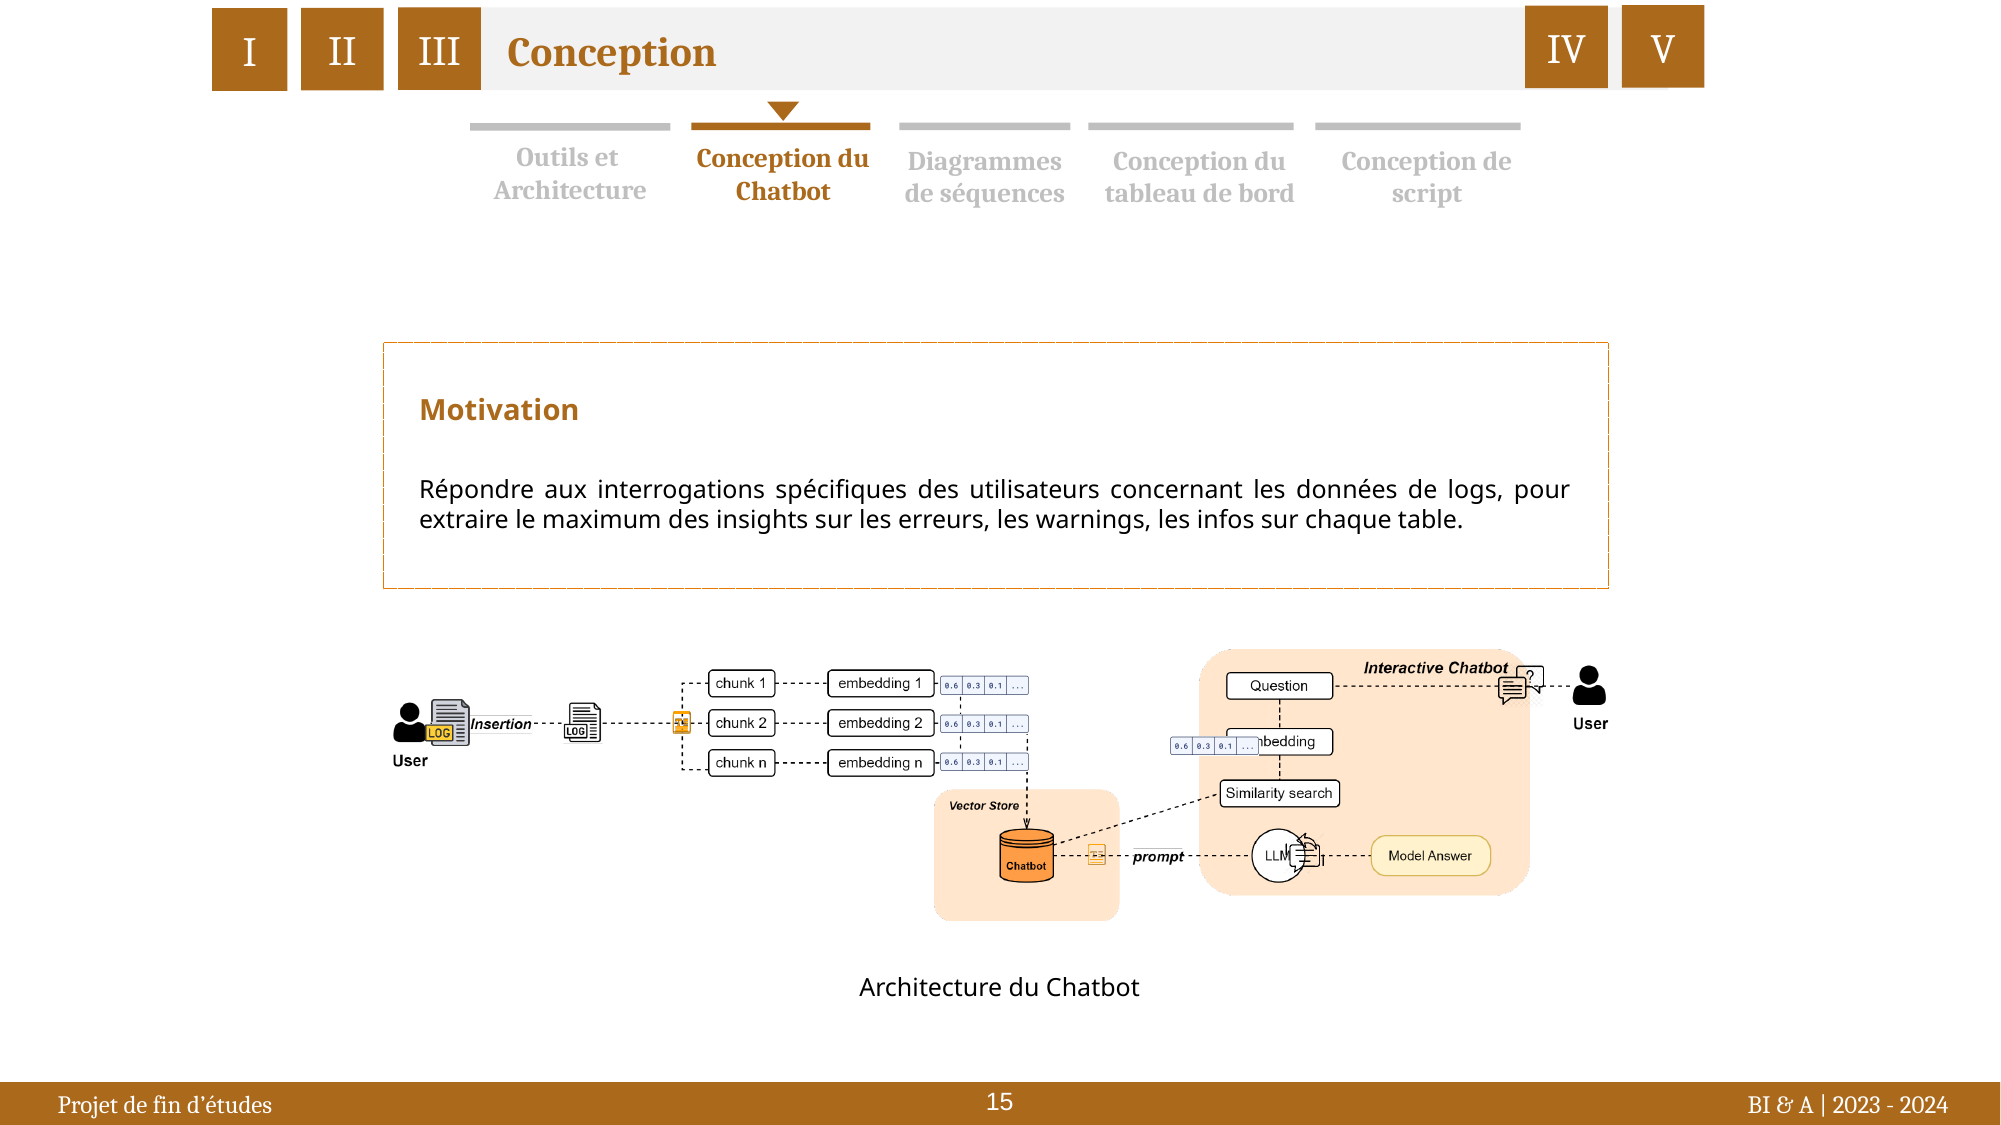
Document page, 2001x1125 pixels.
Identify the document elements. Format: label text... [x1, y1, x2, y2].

text_box Motivation Répondre aux interrogations spécifiques des utilisateurs concernant les données de logs, pour extraire le maximum des insights sur les erreurs, les warnings, les infos sur chaque table. [383, 342, 1608, 589]
text_box [767, 101, 800, 121]
picture [1498, 662, 1544, 708]
picture [1281, 829, 1328, 876]
text_box [1315, 122, 1521, 131]
picture [940, 752, 1029, 772]
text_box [183, 7, 1705, 90]
picture [1170, 736, 1259, 756]
slide_number 15 [774, 1078, 1225, 1125]
text_box Conception de script [1299, 135, 1555, 216]
text_box [1088, 122, 1294, 131]
text_box Diagrammes de séquences [883, 135, 1071, 216]
picture [1086, 844, 1107, 865]
picture [423, 699, 471, 746]
text_box [470, 123, 671, 131]
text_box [370, 647, 1630, 1019]
text_box Conception du Chatbot [670, 133, 896, 214]
picture [671, 711, 692, 734]
picture [940, 675, 1029, 696]
text_box Conception du tableau de bord [1071, 135, 1299, 216]
text_box Outils et Architecture [377, 132, 763, 213]
text_box [899, 122, 1071, 131]
picture [940, 714, 1029, 734]
text_box [691, 122, 871, 131]
